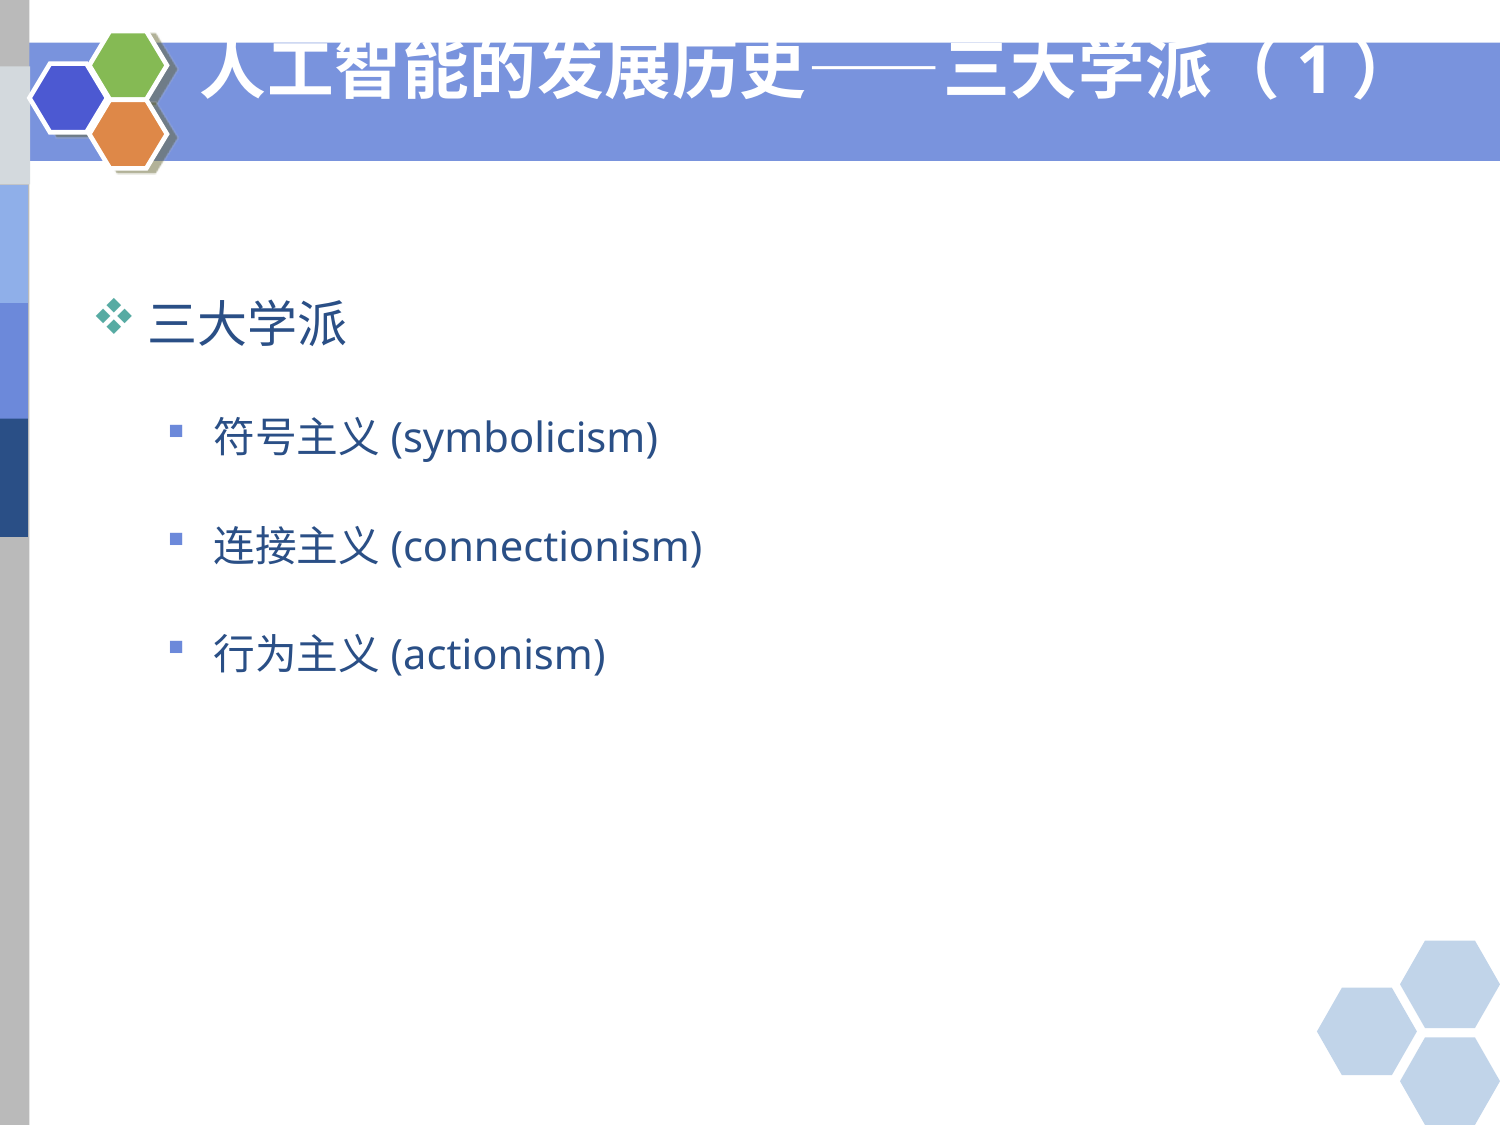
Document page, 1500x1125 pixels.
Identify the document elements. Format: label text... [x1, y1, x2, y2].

title 人工智能的发展历史——三大学派（1） [183, 54, 1436, 160]
list 三大学派 符号主义(symbolicism) 连接主义(connectionism) 行为主义(actionism) [76, 255, 1361, 832]
